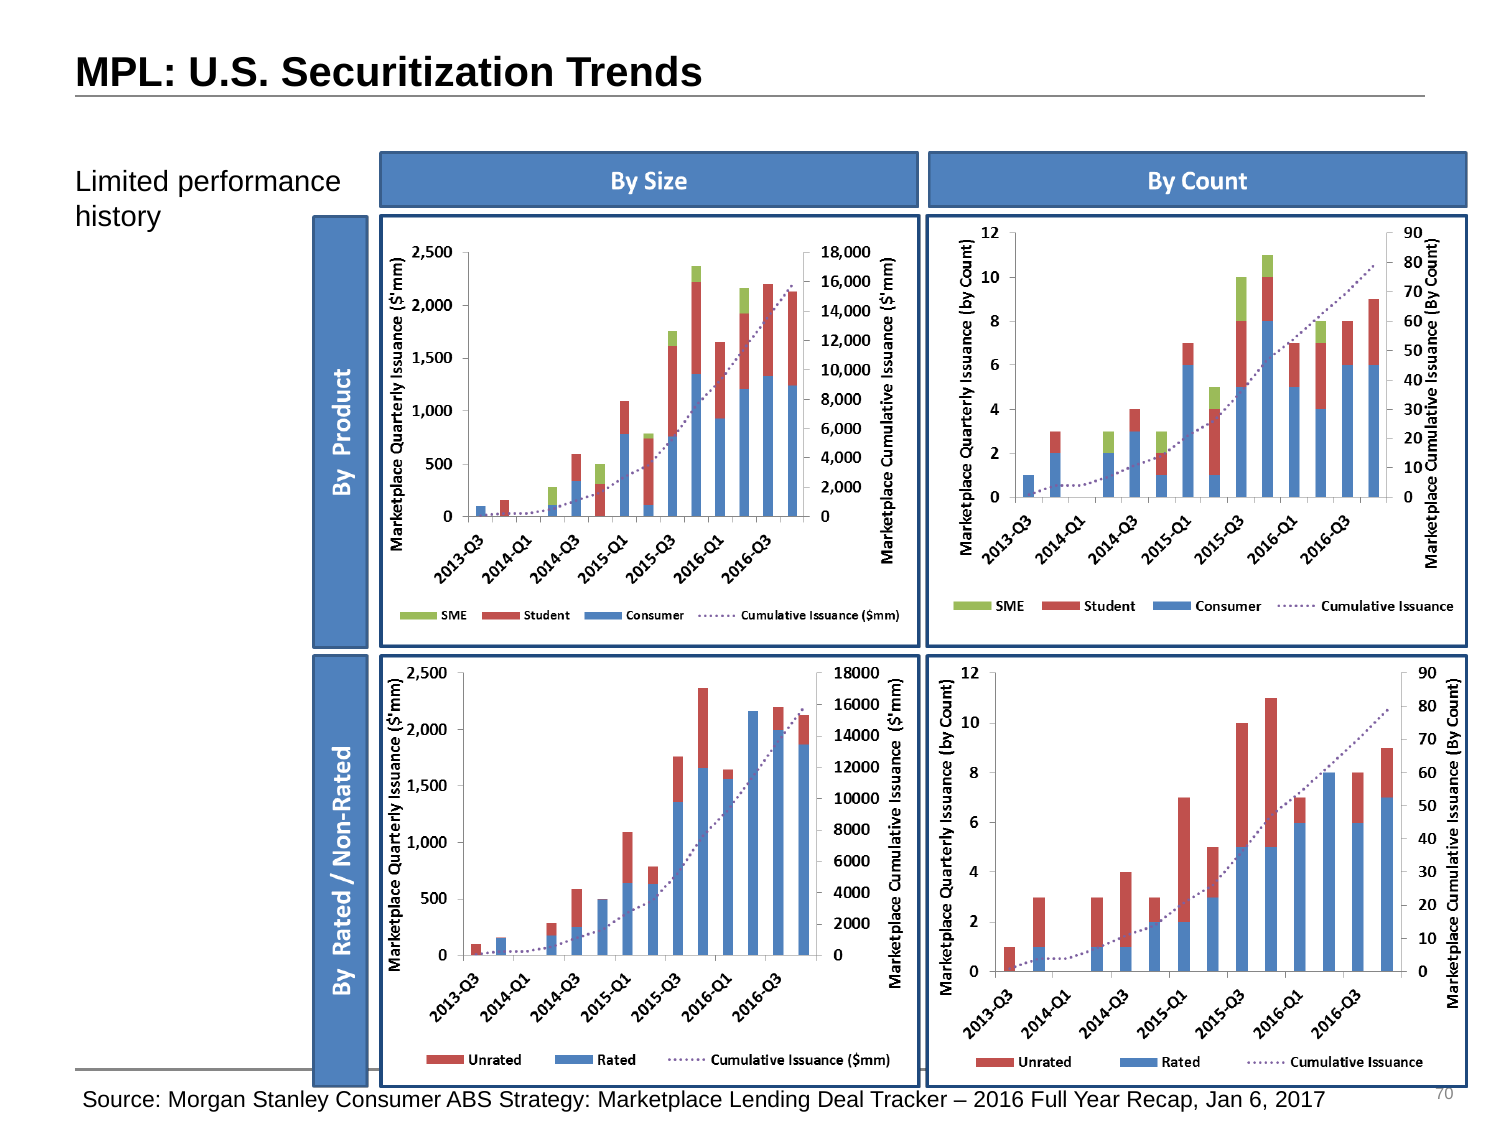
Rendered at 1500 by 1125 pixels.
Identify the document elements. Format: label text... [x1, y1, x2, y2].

list Limited performance history [75, 162, 307, 275]
title MPL: U.S. Securitization Trends [75, 45, 1424, 96]
picture [312, 150, 1468, 1088]
text_box Source: Morgan Stanley Consumer ABS Strategy: Marketplace Lending Deal Tracker – 2016 Full Year Recap, Jan 6, 2017 [67, 1077, 1410, 1120]
